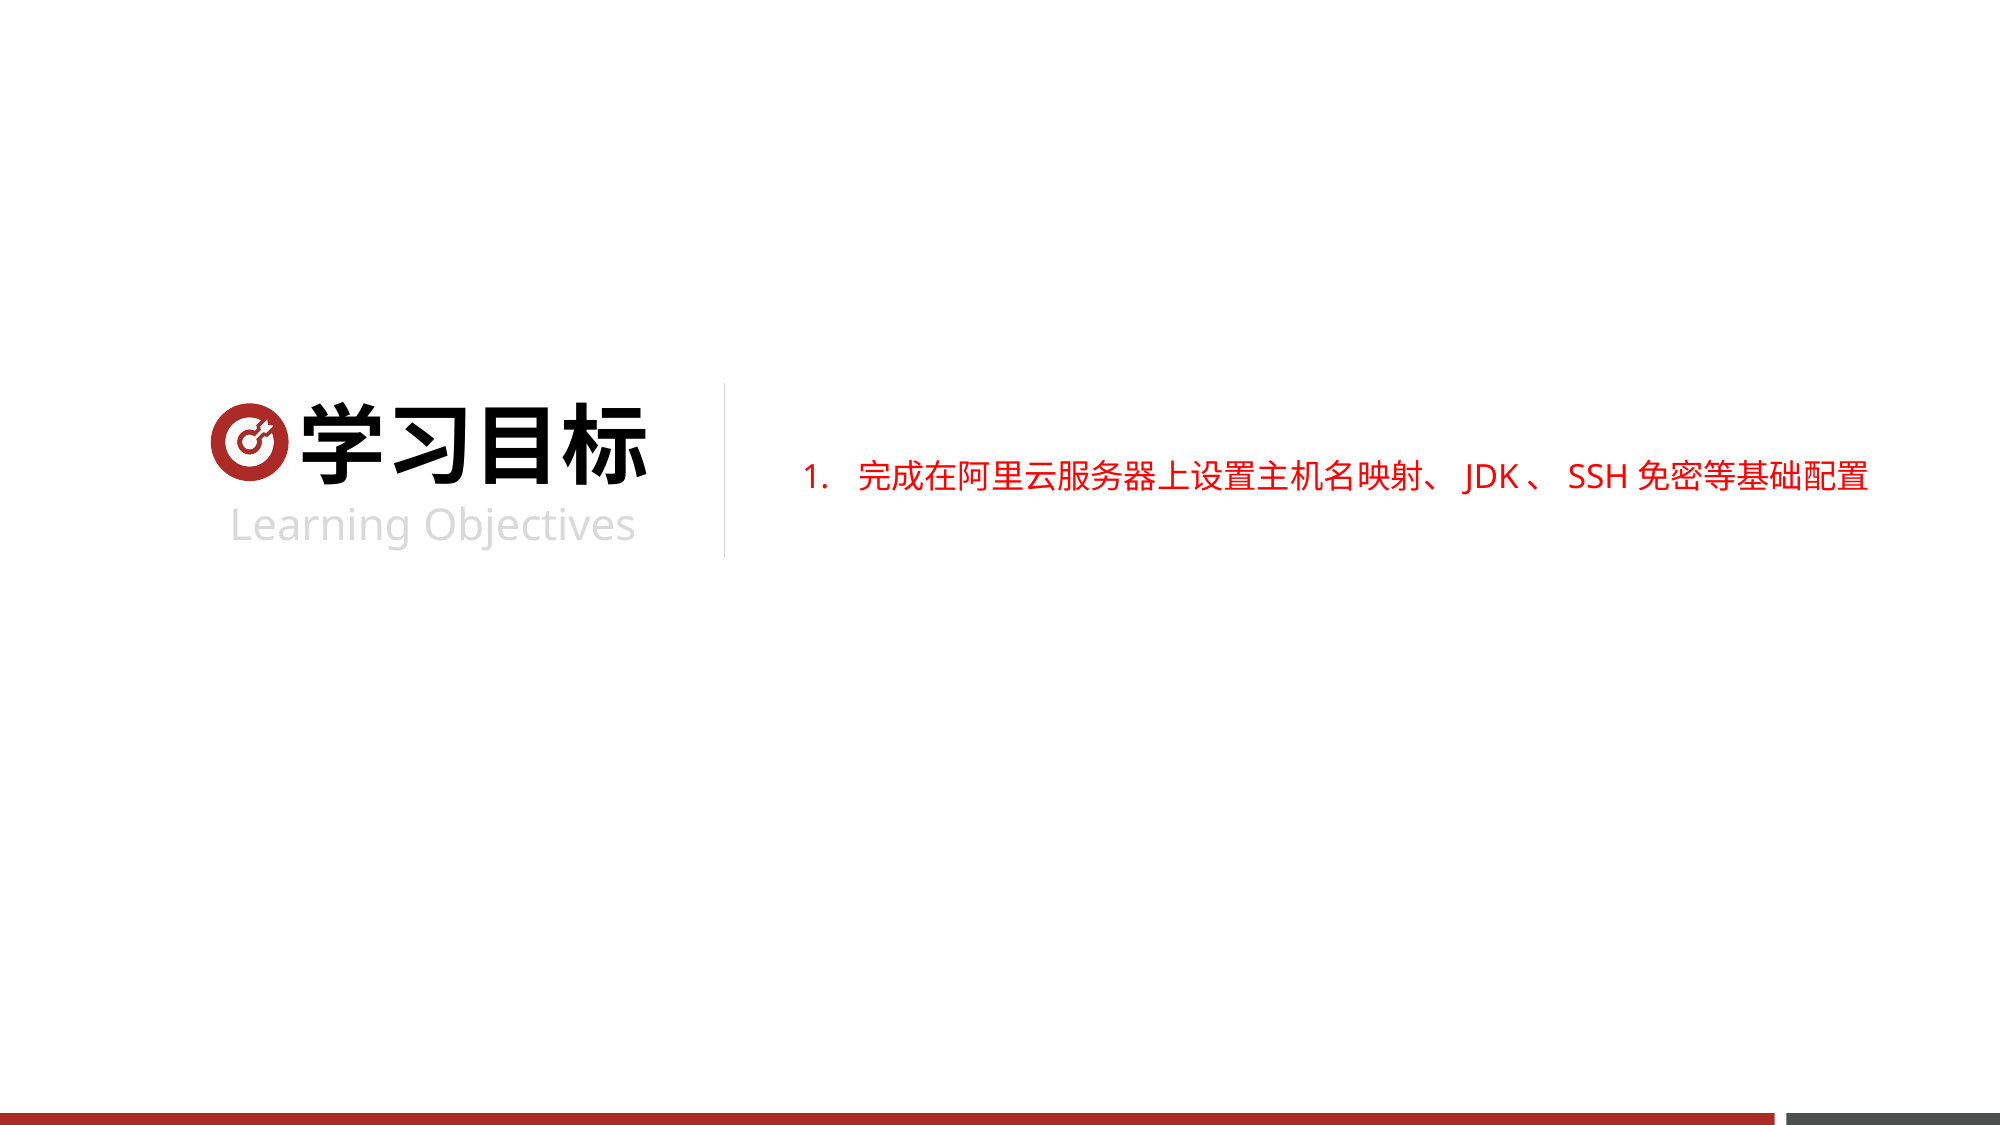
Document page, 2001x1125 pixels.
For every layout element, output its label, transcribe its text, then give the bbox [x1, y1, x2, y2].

list 完成在阿里云服务器上设置主机名映射、JDK、SSH免密等基础配置 [787, 239, 1904, 670]
picture [216, 408, 283, 476]
